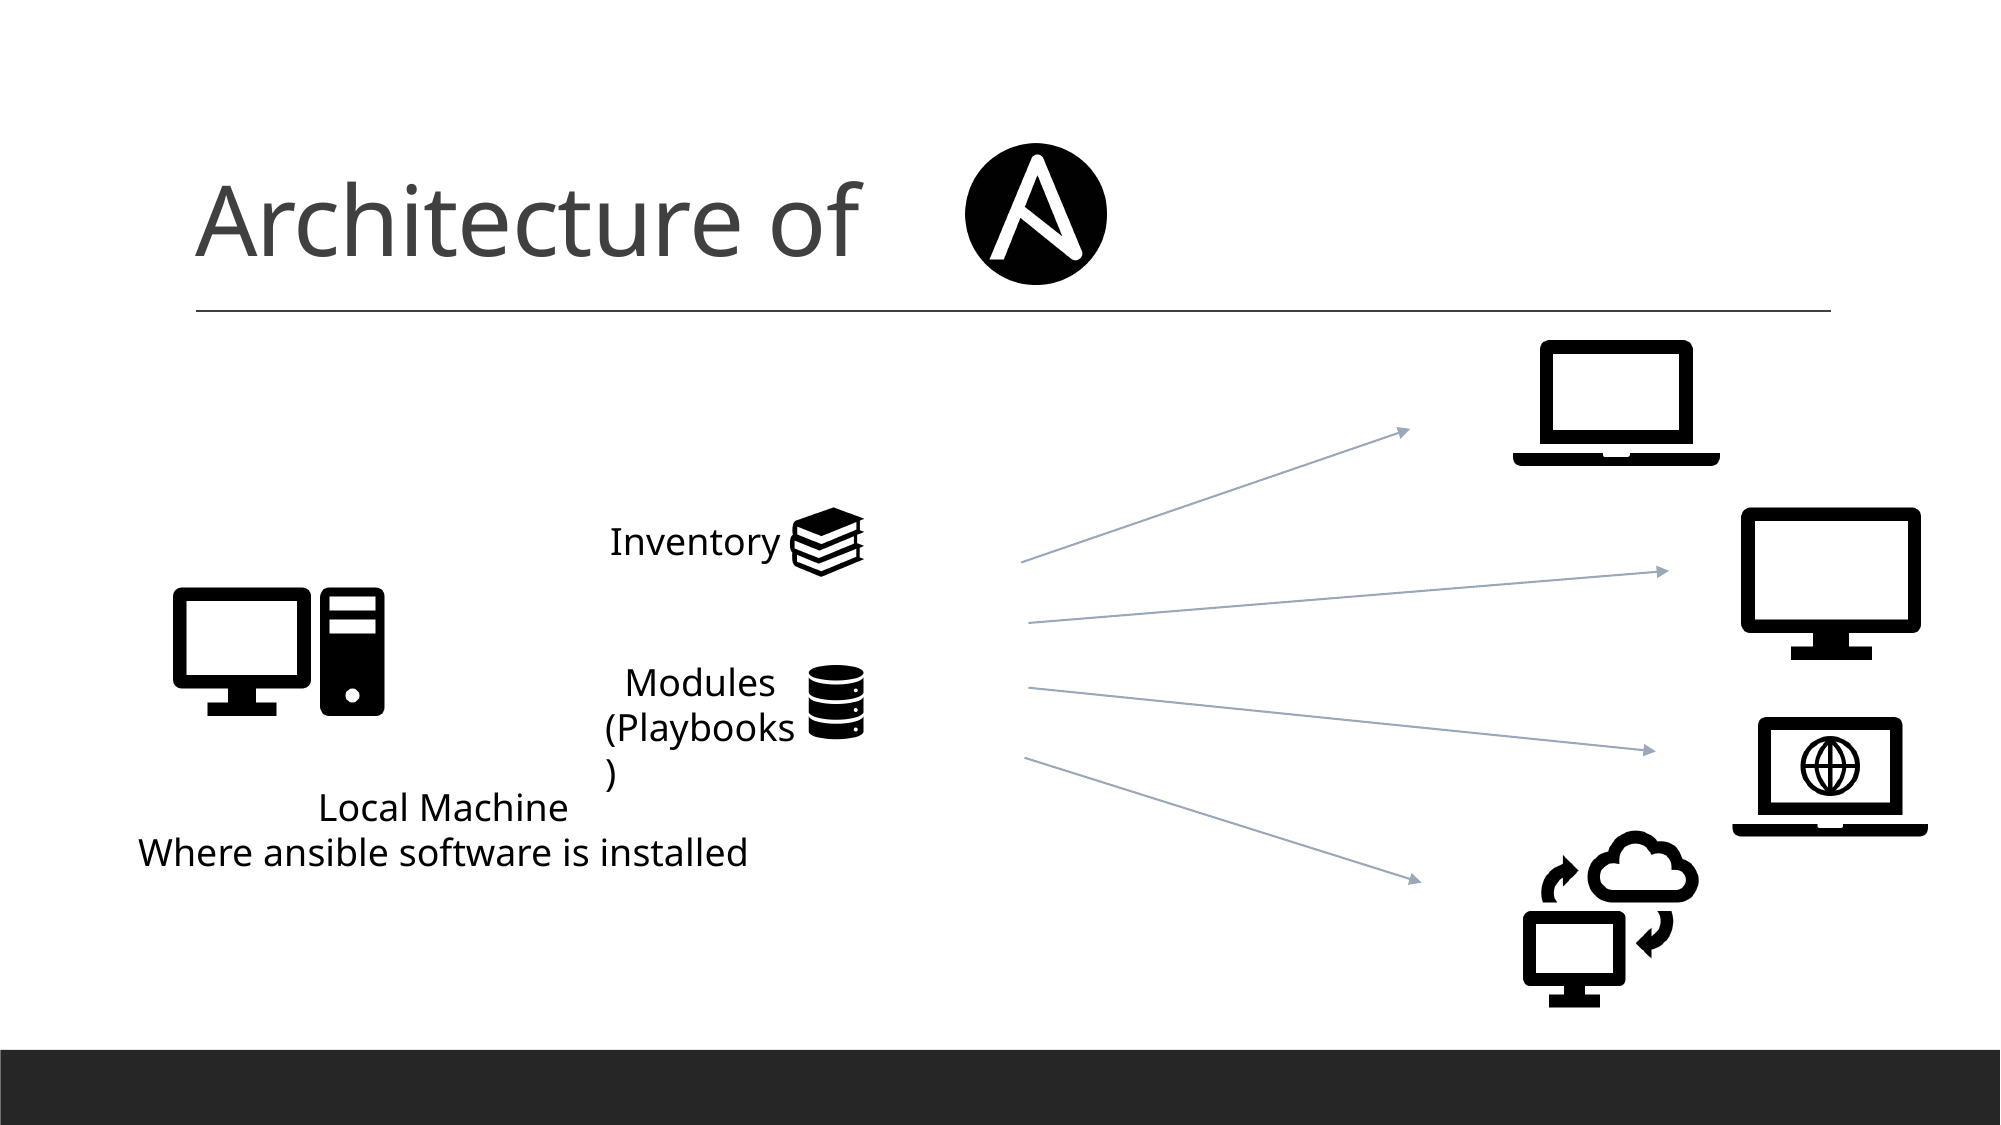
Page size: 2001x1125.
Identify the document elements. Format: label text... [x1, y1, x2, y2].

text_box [1027, 570, 1670, 624]
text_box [1027, 687, 1657, 752]
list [167, 541, 389, 763]
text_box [1020, 428, 1411, 563]
picture [1508, 294, 1939, 880]
text_box Modules (Playbooks) [590, 651, 811, 802]
picture [1508, 816, 1714, 1022]
picture [964, 142, 1108, 286]
text_box Local Machine Where ansible software is installed [123, 776, 765, 882]
picture [788, 655, 884, 750]
text_box Inventory [595, 510, 781, 570]
title Architecture of [180, 47, 1830, 285]
picture [784, 499, 870, 584]
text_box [1024, 757, 1422, 884]
